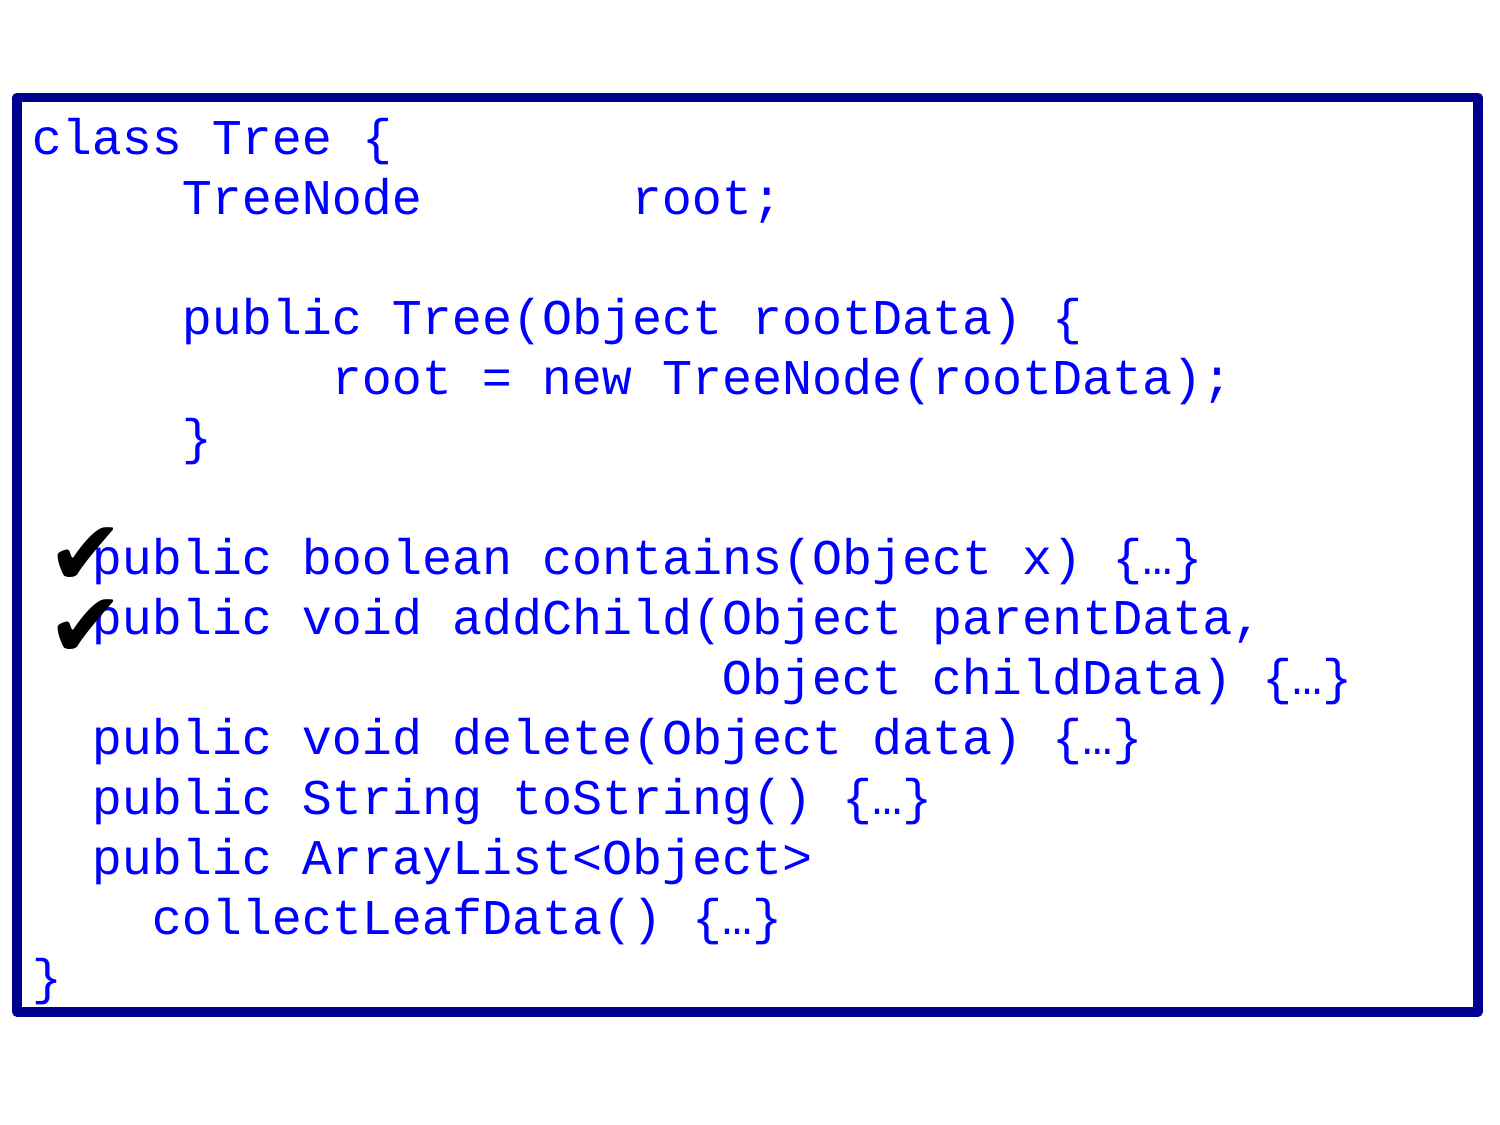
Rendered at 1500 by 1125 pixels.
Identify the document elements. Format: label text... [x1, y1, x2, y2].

text_box ✔ [32, 558, 140, 684]
text_box class Tree { TreeNode root; public Tree(Object rootData) { root = new TreeNode(rootData); } public boolean contains(Object x) {…} public void addChild(Object parentData, Object childData) {…} public void delete(Object data) {…} public String toString() {…} public ArrayList<Object> collectLeafData() {…} } [17, 97, 1478, 1012]
text_box ✔ [32, 486, 140, 558]
